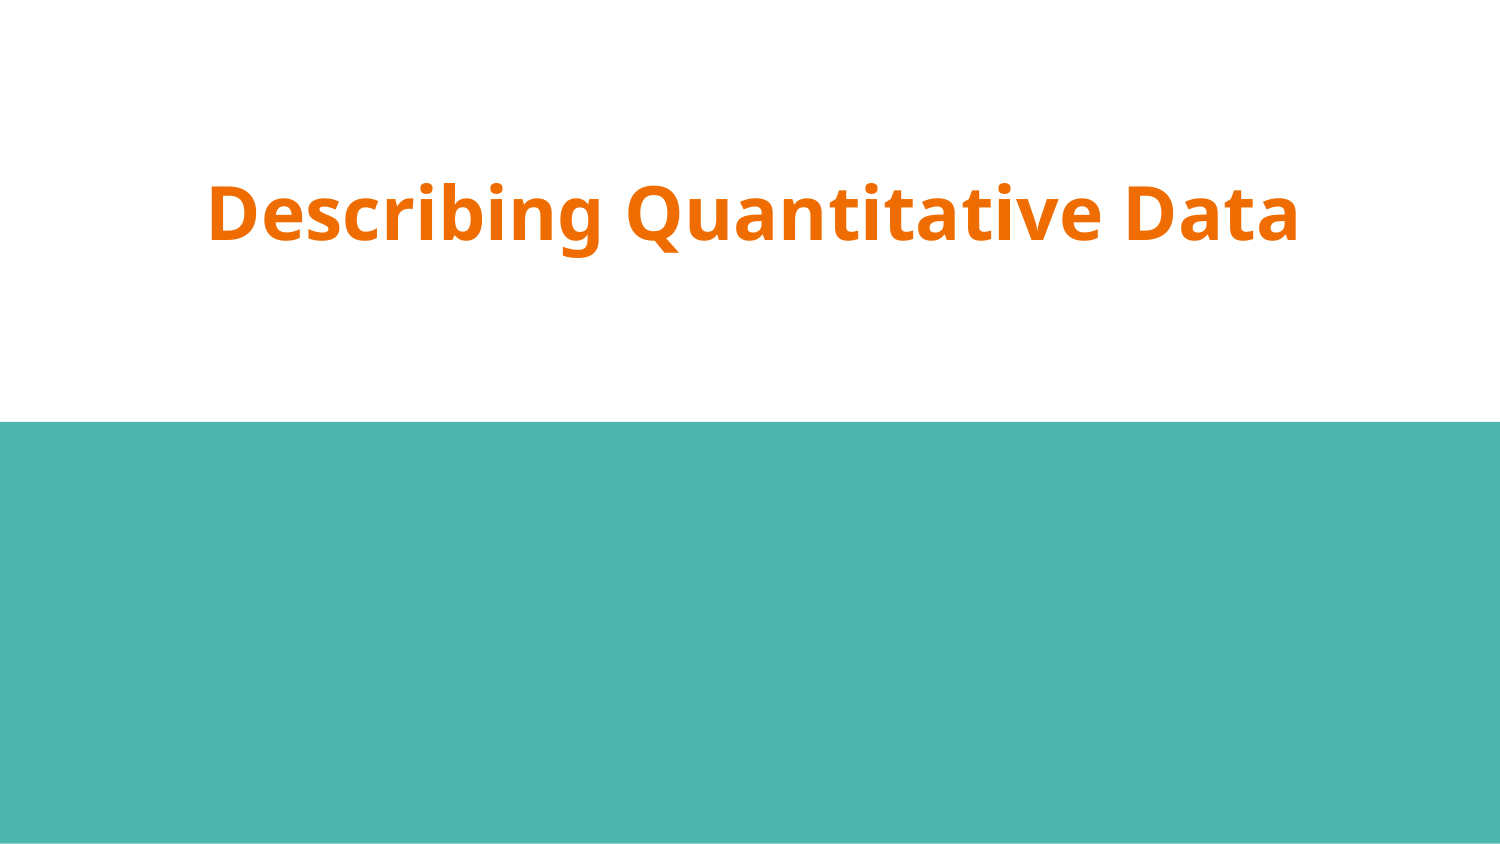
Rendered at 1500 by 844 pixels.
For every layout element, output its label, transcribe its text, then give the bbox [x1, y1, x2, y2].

title Describing Quantitative Data [51, 133, 1458, 289]
